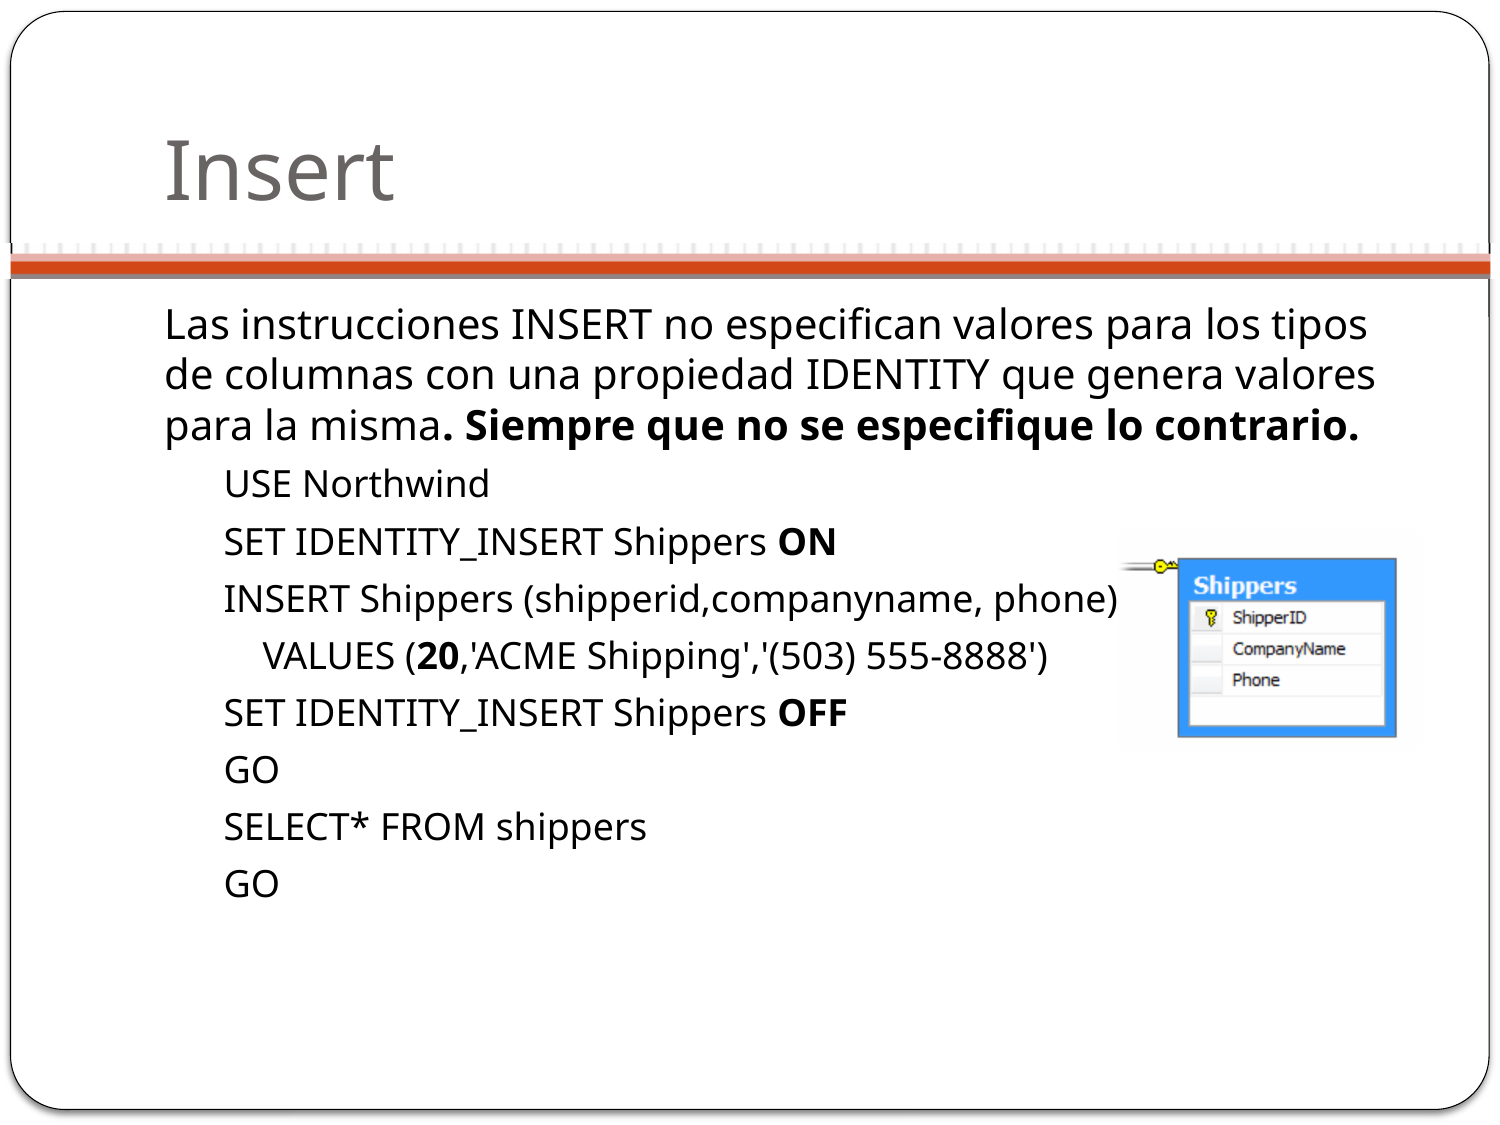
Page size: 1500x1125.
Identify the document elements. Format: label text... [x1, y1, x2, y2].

picture [0, 243, 1500, 280]
list Las instrucciones INSERT no especifican valores para los tipos de columnas con una propiedad IDENTITY que genera valores para la misma. Siempre que no se especifique lo contrario. USE Northwind SET IDENTITY_INSERT Shippers ON INSERT Shippers (shipperid,companyname, phone) VALUES (20,'ACME Shipping','(503) 555-8888') SET IDENTITY_INSERT Shippers OFF GO SELECT* FROM shippers GO [150, 290, 1425, 976]
title Insert [150, 45, 1425, 233]
picture [1115, 526, 1424, 752]
